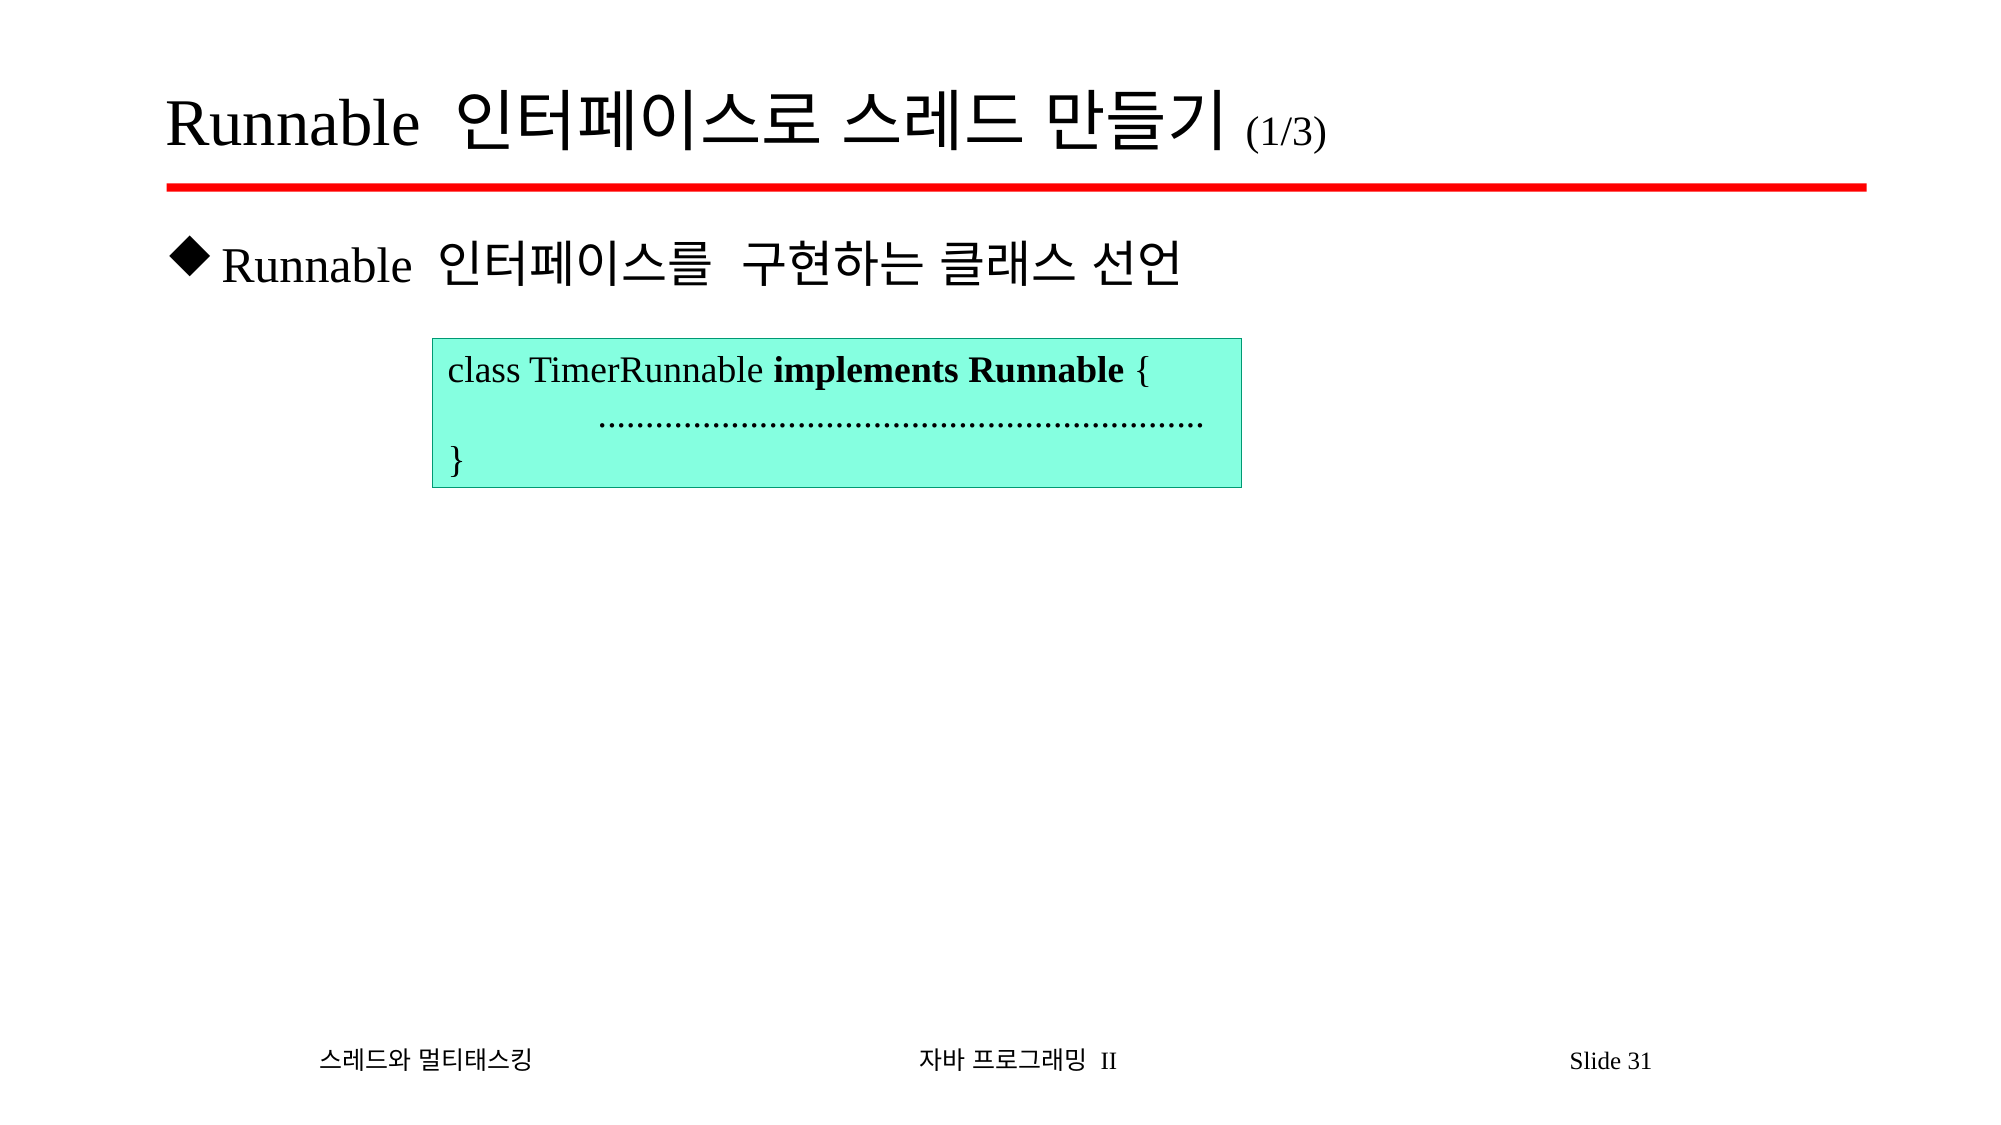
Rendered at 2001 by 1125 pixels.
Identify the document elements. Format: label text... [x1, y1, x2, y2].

list Runnable 인터페이스를 구현하는 클래스 선언 [150, 224, 1850, 1000]
title Runnable 인터페이스로 스레드 만들기(1/3) [150, 50, 1850, 188]
text_box class TimerRunnable implements Runnable { ................................................................ } [432, 338, 1242, 488]
